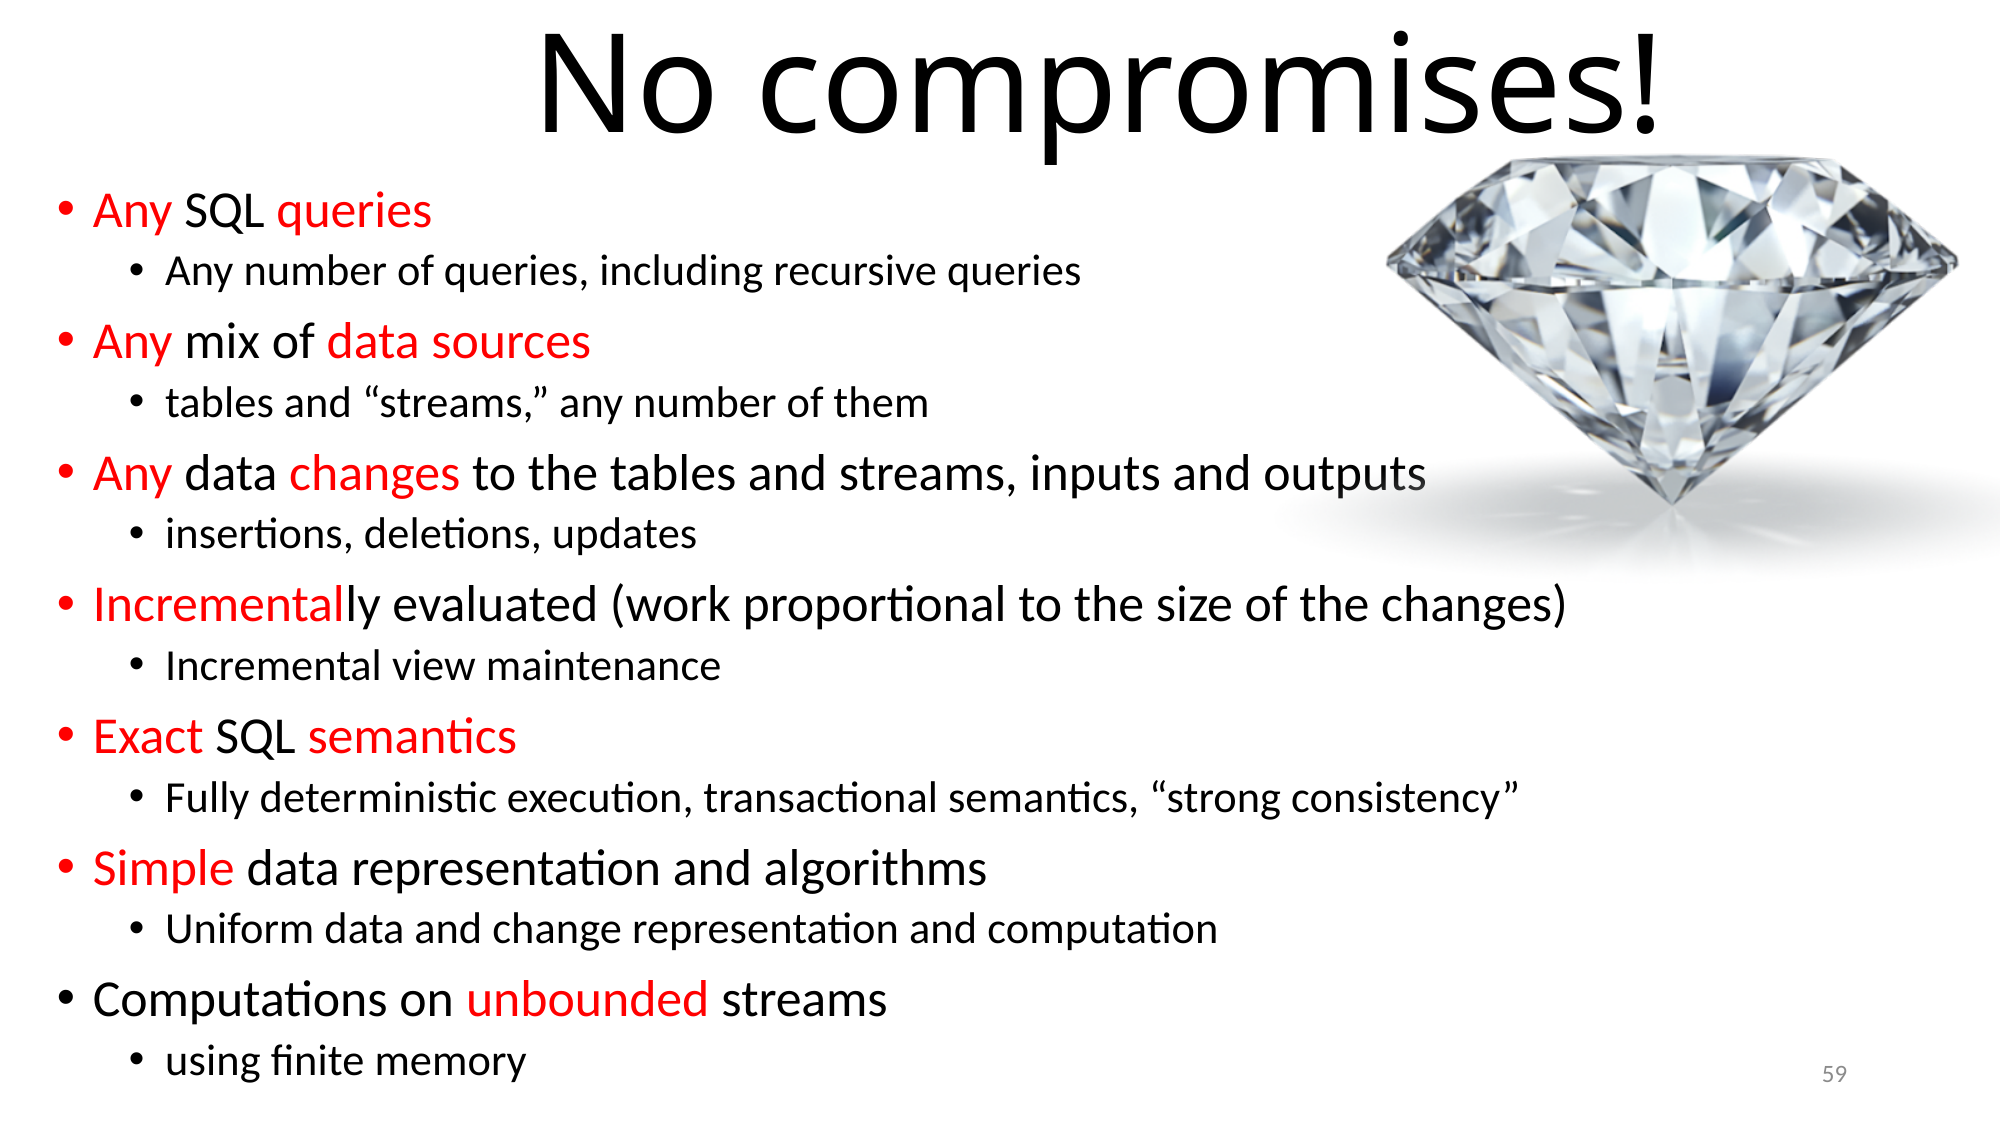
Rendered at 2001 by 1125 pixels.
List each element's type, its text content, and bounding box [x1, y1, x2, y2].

title No compromises! [517, 0, 1863, 174]
list Any SQL queries Any number of queries, including recursive queries Any mix of data sources tables and “streams,” any number of them Any data changes to the tables and streams, inputs and outputs insertions, deletions, updates Incrementally evaluated (work proportional to the size of the changes) Incremental view maintenance Exact SQL semantics Fully deterministic execution, transactional semantics, “strong consistency” Simple data representation and algorithms Uniform data and change representation and computation Computations on unbounded streams using finite memory [41, 174, 1917, 1103]
picture [1271, 131, 2000, 584]
slide_number 59 [1798, 1042, 1863, 1103]
